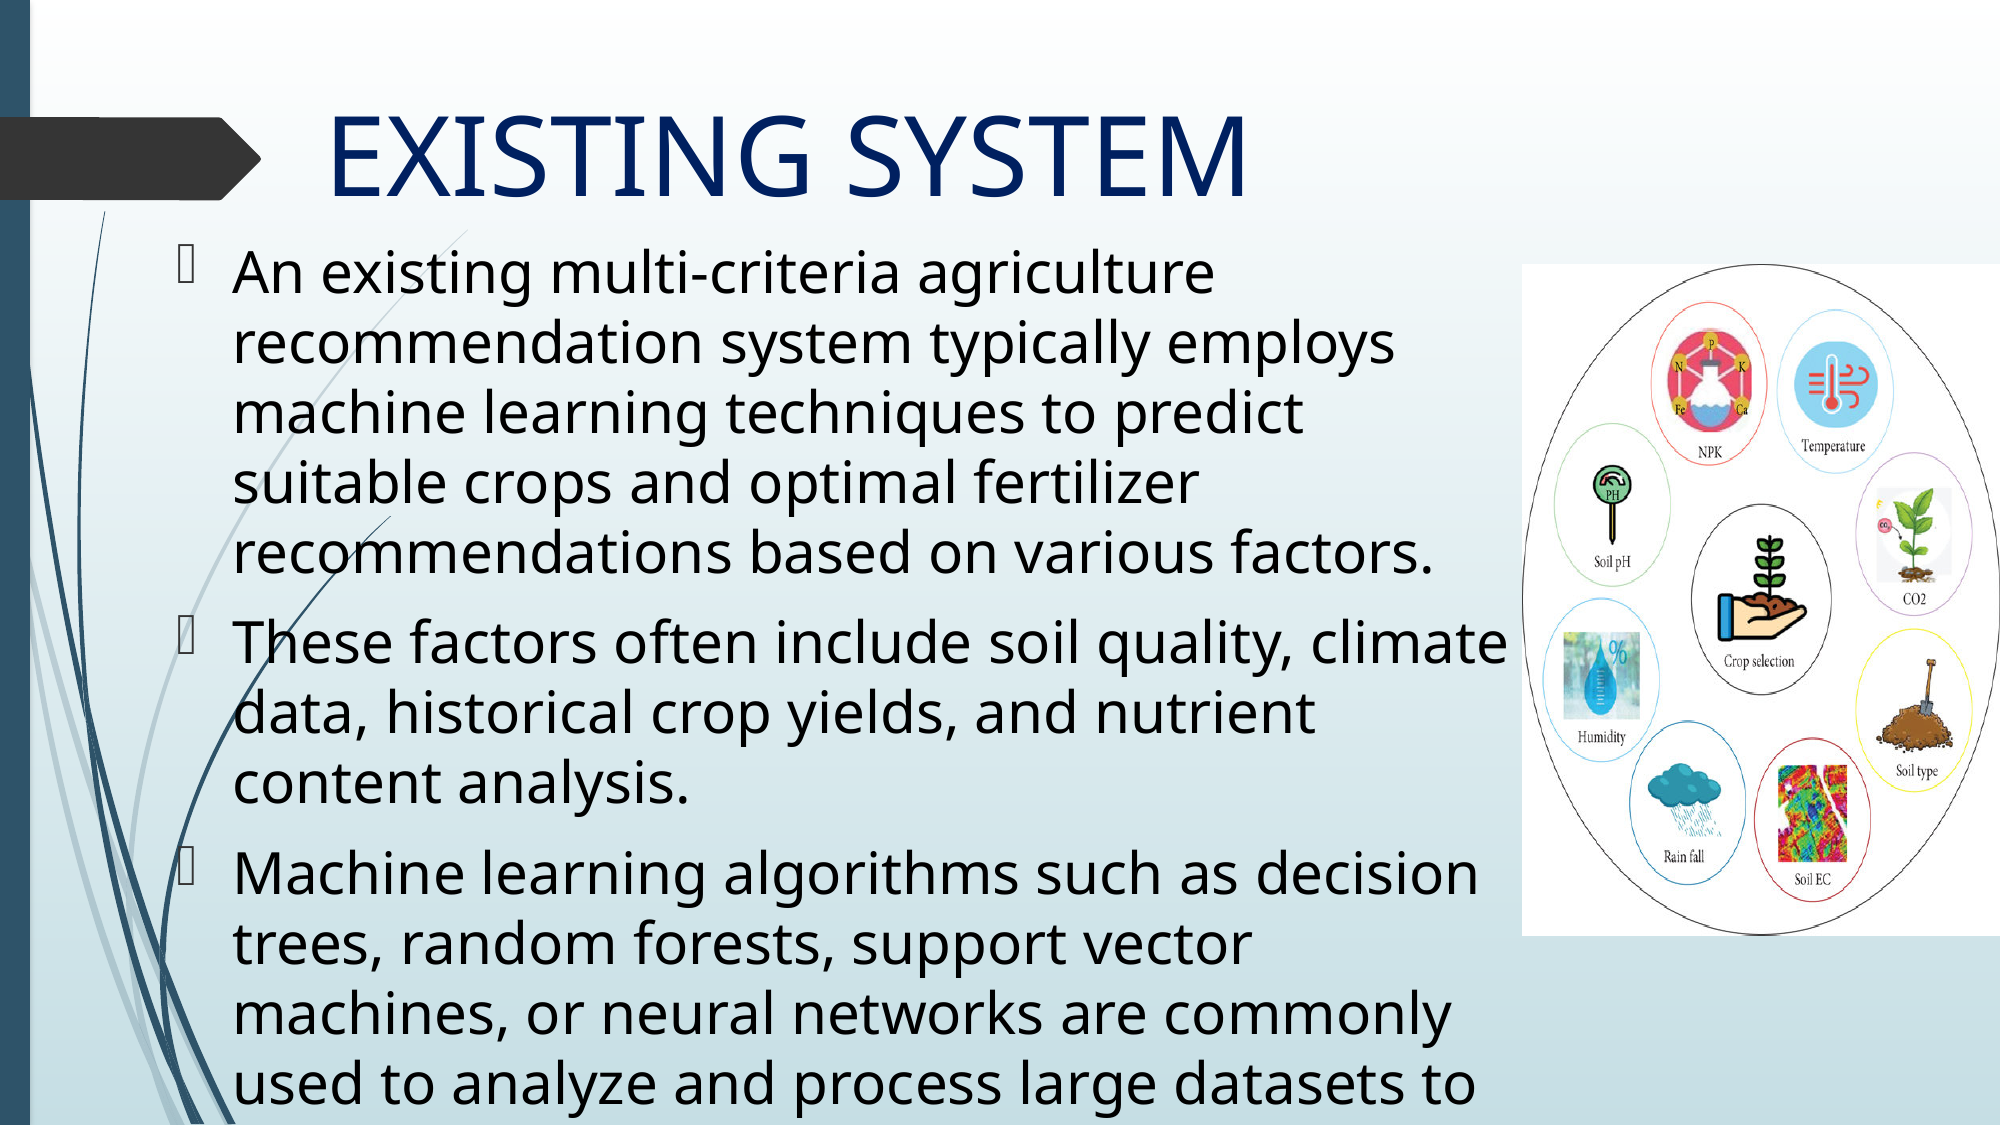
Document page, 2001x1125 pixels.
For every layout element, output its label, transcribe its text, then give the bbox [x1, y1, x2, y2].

picture [1522, 264, 2000, 936]
list An existing multi-criteria agriculture recommendation system typically employs machine learning techniques to predict suitable crops and optimal fertilizer recommendations based on various factors. These factors often include soil quality, climate data, historical crop yields, and nutrient content analysis. Machine learning algorithms such as decision trees, random forests, support vector machines, or neural networks are commonly used to analyze and process large datasets to generate recommendations. [161, 227, 1544, 1112]
title EXISTING SYSTEM [309, 77, 1870, 228]
